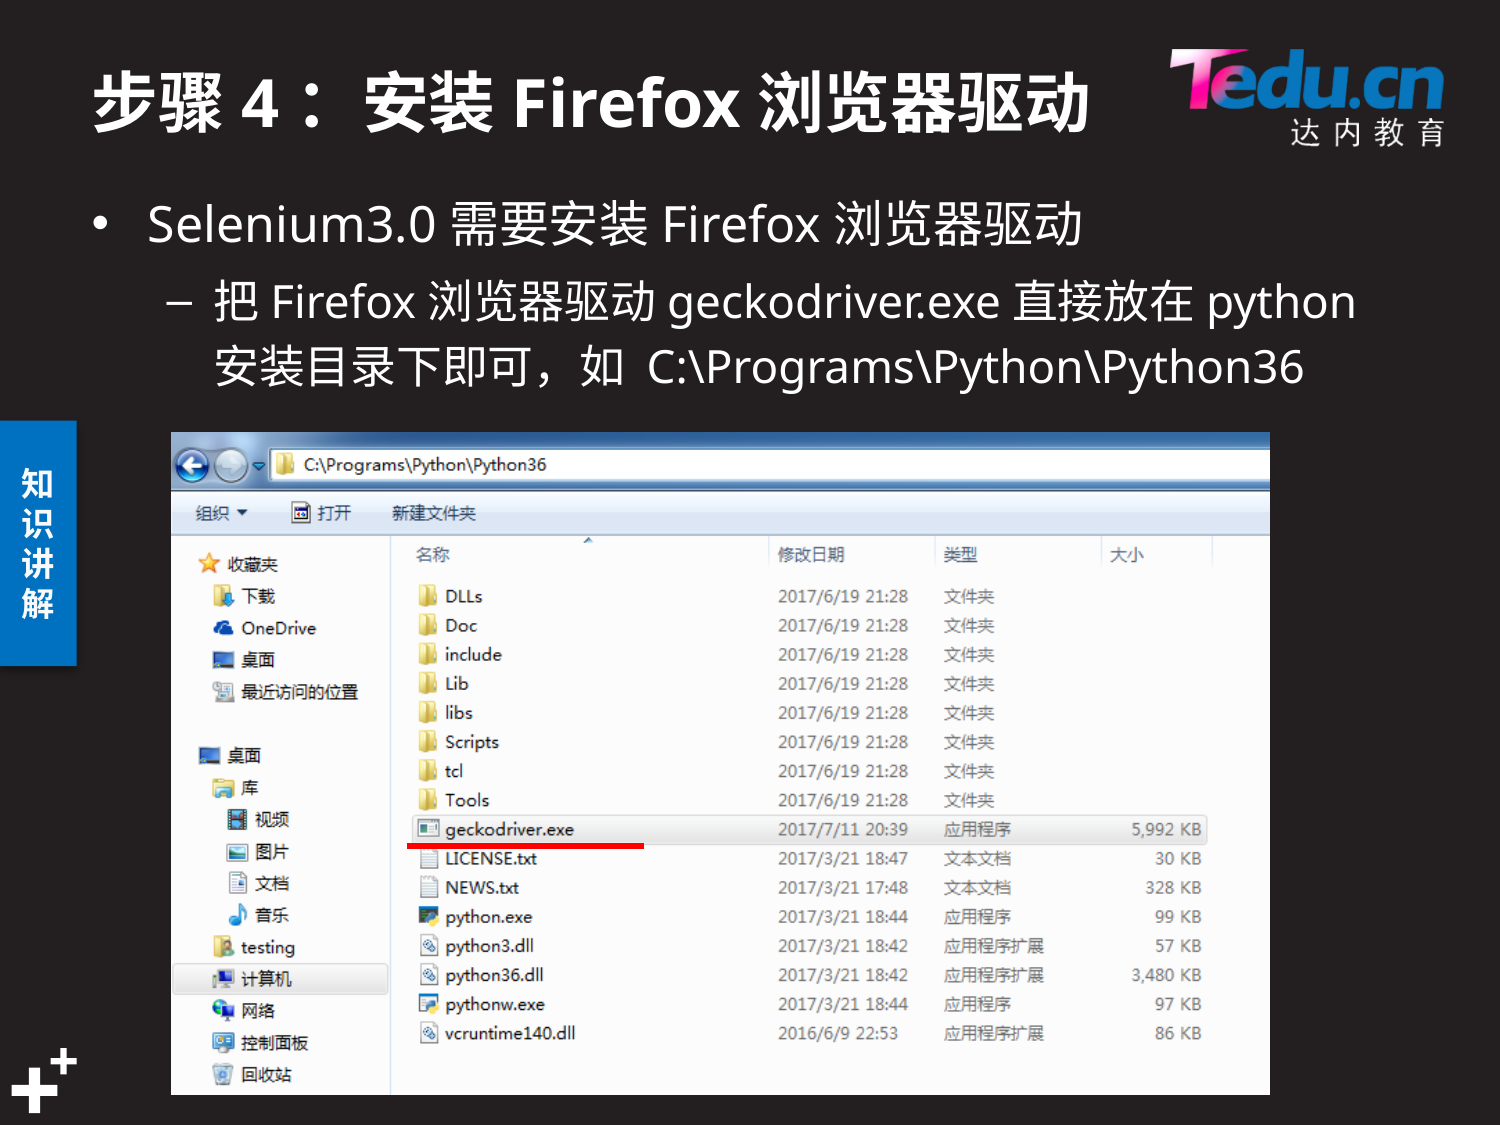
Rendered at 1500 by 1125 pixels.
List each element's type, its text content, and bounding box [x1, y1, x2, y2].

title 步骤4：安装Firefox浏览器驱动 [76, 42, 1188, 160]
picture [170, 432, 1270, 1095]
picture [1157, 35, 1459, 162]
list Selenium3.0需要安装Firefox浏览器驱动 把Firefox浏览器驱动geckodriver.exe直接放在python安装目录下即可，如 C:\Programs\Python\Python36 [76, 172, 1400, 492]
